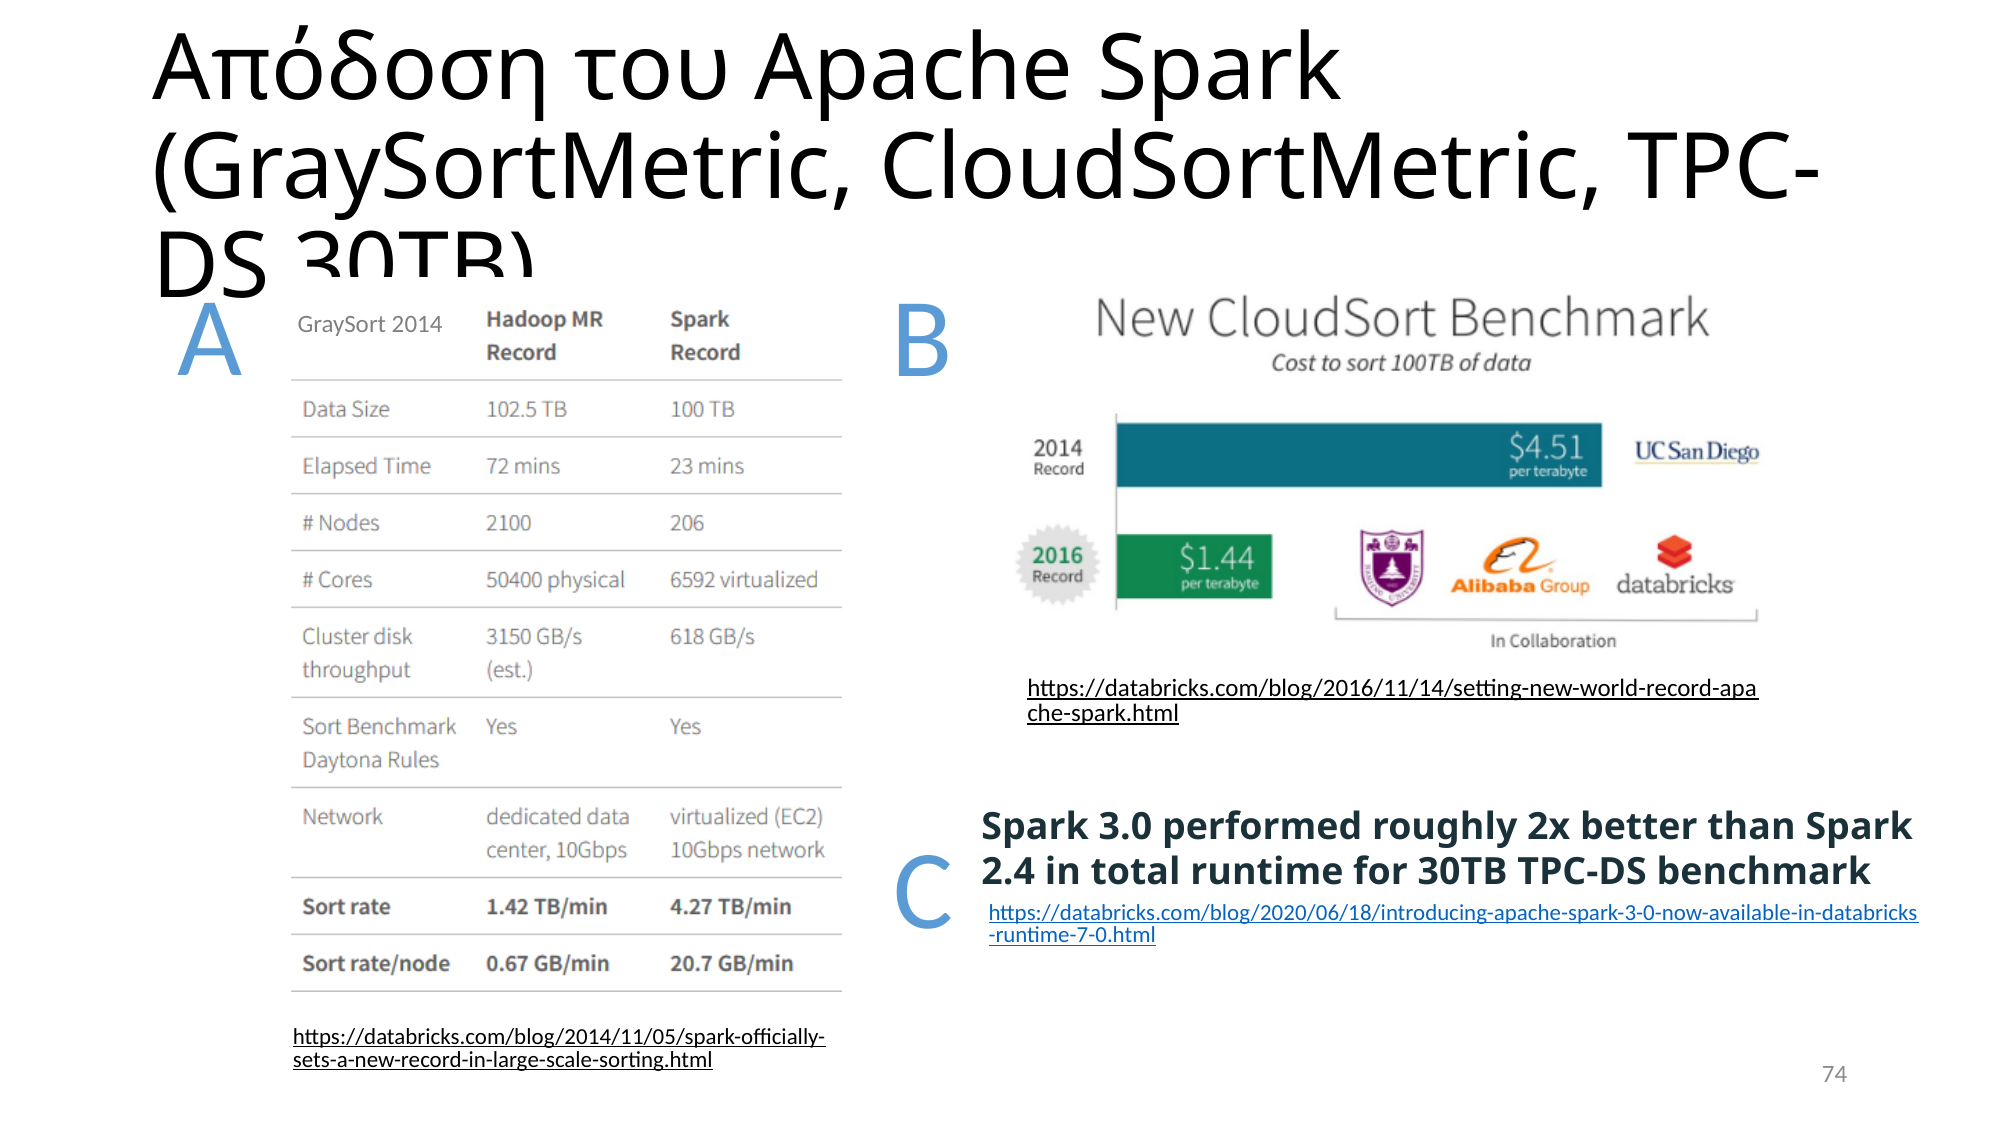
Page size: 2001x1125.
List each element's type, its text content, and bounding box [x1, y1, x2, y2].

text_box C [877, 809, 969, 959]
slide_number 74 [1412, 1042, 1863, 1103]
text_box https://databricks.com/blog/2016/11/14/setting-new-world-record-apache-spark.html [1012, 681, 1783, 739]
text_box https://databricks.com/blog/2020/06/18/introducing-apache-spark-3-0-now-available-in-databricks-runtime-7-0.html [973, 889, 1937, 960]
text_box Spark 3.0 performed roughly 2x better than Spark 2.4 in total runtime for 30TB TPC-DS benchmark [966, 794, 1967, 900]
text_box B [876, 255, 969, 406]
text_box A [162, 254, 258, 405]
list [282, 277, 842, 992]
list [989, 260, 1840, 681]
title Απόδοση του Apache Spark (GraySortMetric, CloudSortMetric, TPC-DS 30TB) [137, 59, 1863, 278]
text_box https://databricks.com/blog/2014/11/05/spark-officially-sets-a-new-record-in-large-scale-sorting.html [278, 1013, 842, 1084]
